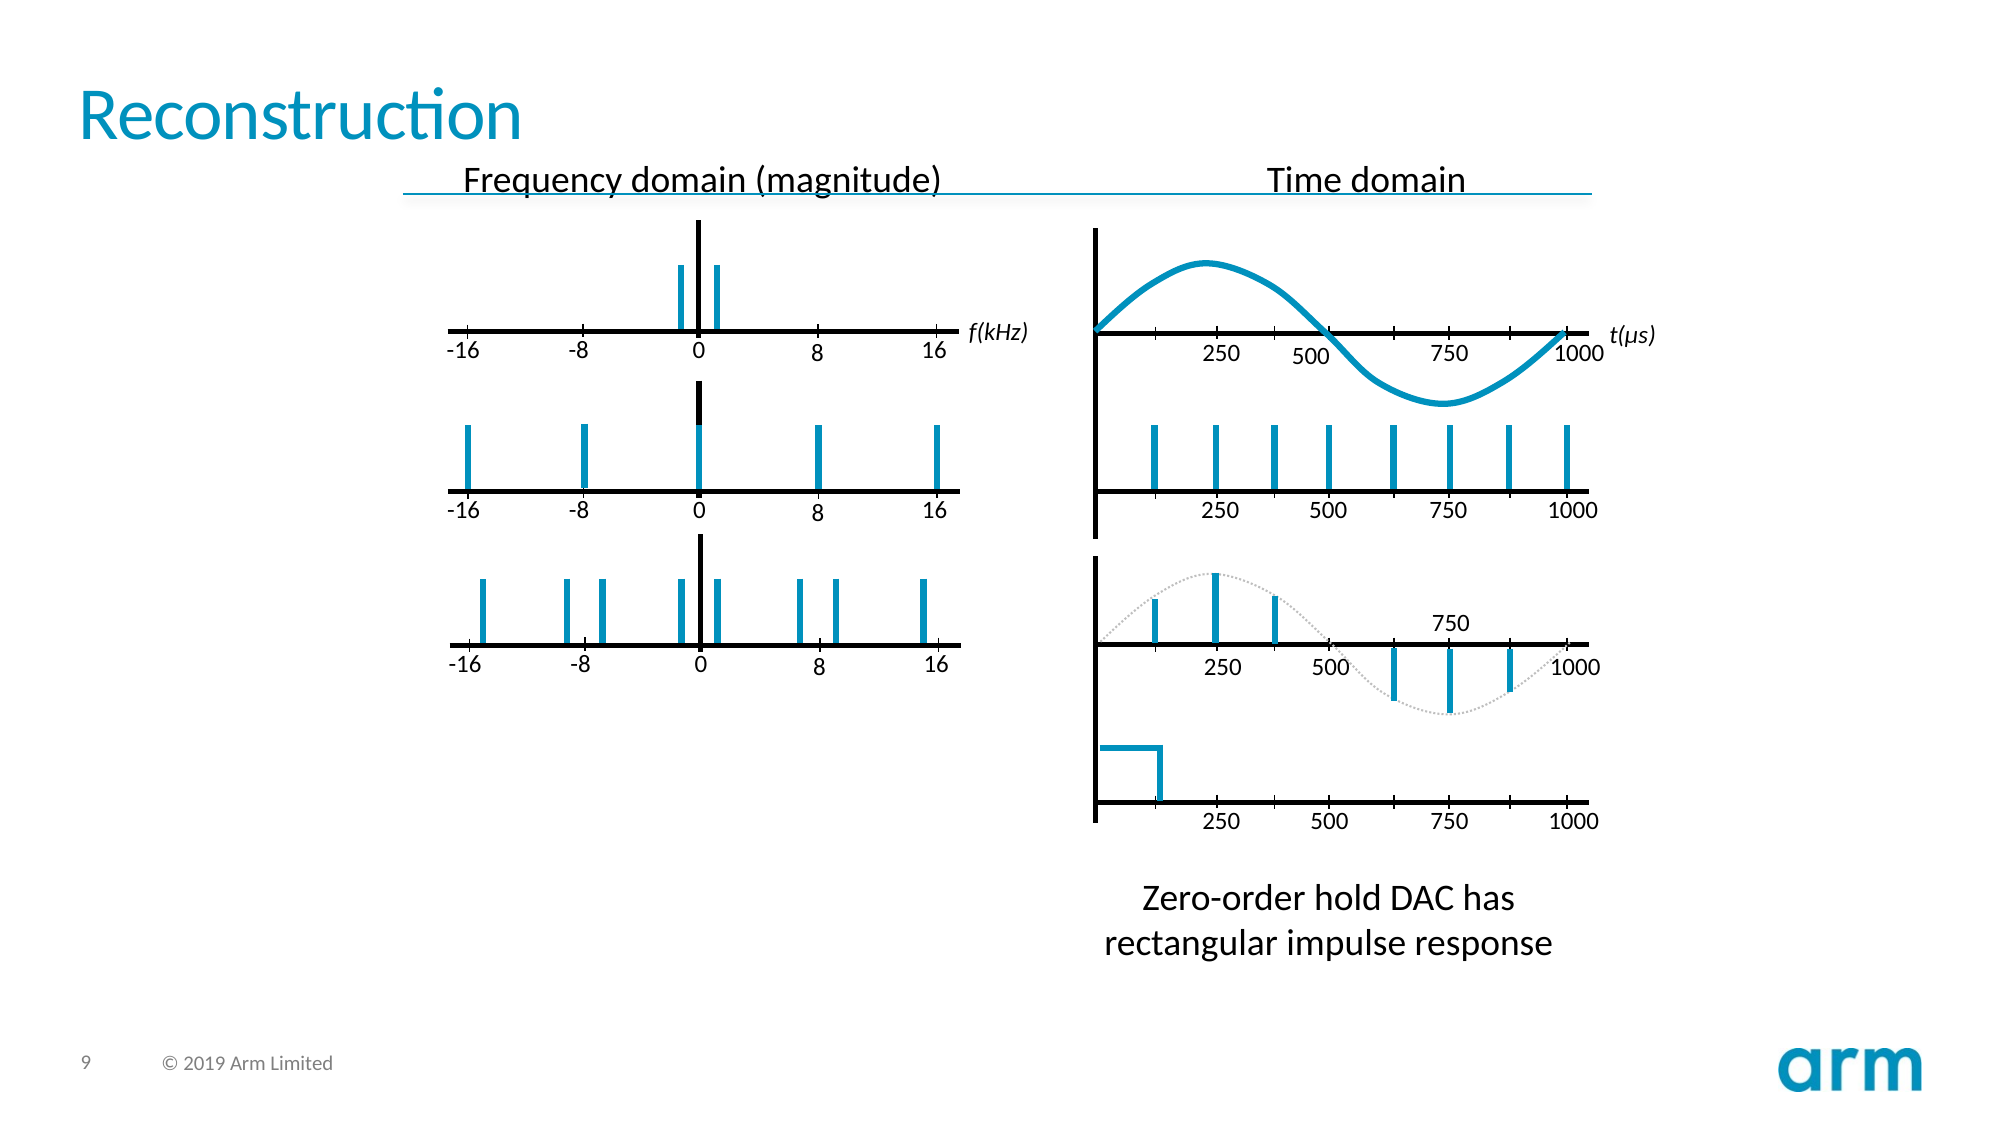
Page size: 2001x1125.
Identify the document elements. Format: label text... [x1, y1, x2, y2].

picture [1889, 1048, 1903, 1053]
picture [1803, 1048, 1922, 1092]
text_box Frequency domain (magnitude) [448, 147, 958, 193]
text_box Zero-order hold DAC has rectangular impulse response [1089, 865, 1569, 971]
picture [1911, 1048, 1922, 1062]
picture [1788, 1056, 1812, 1083]
picture [1778, 1072, 1794, 1092]
picture [1778, 1048, 1794, 1067]
text_box Time domain [1252, 147, 1482, 193]
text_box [402, 193, 1686, 836]
title Reconstruction [78, 78, 1922, 186]
